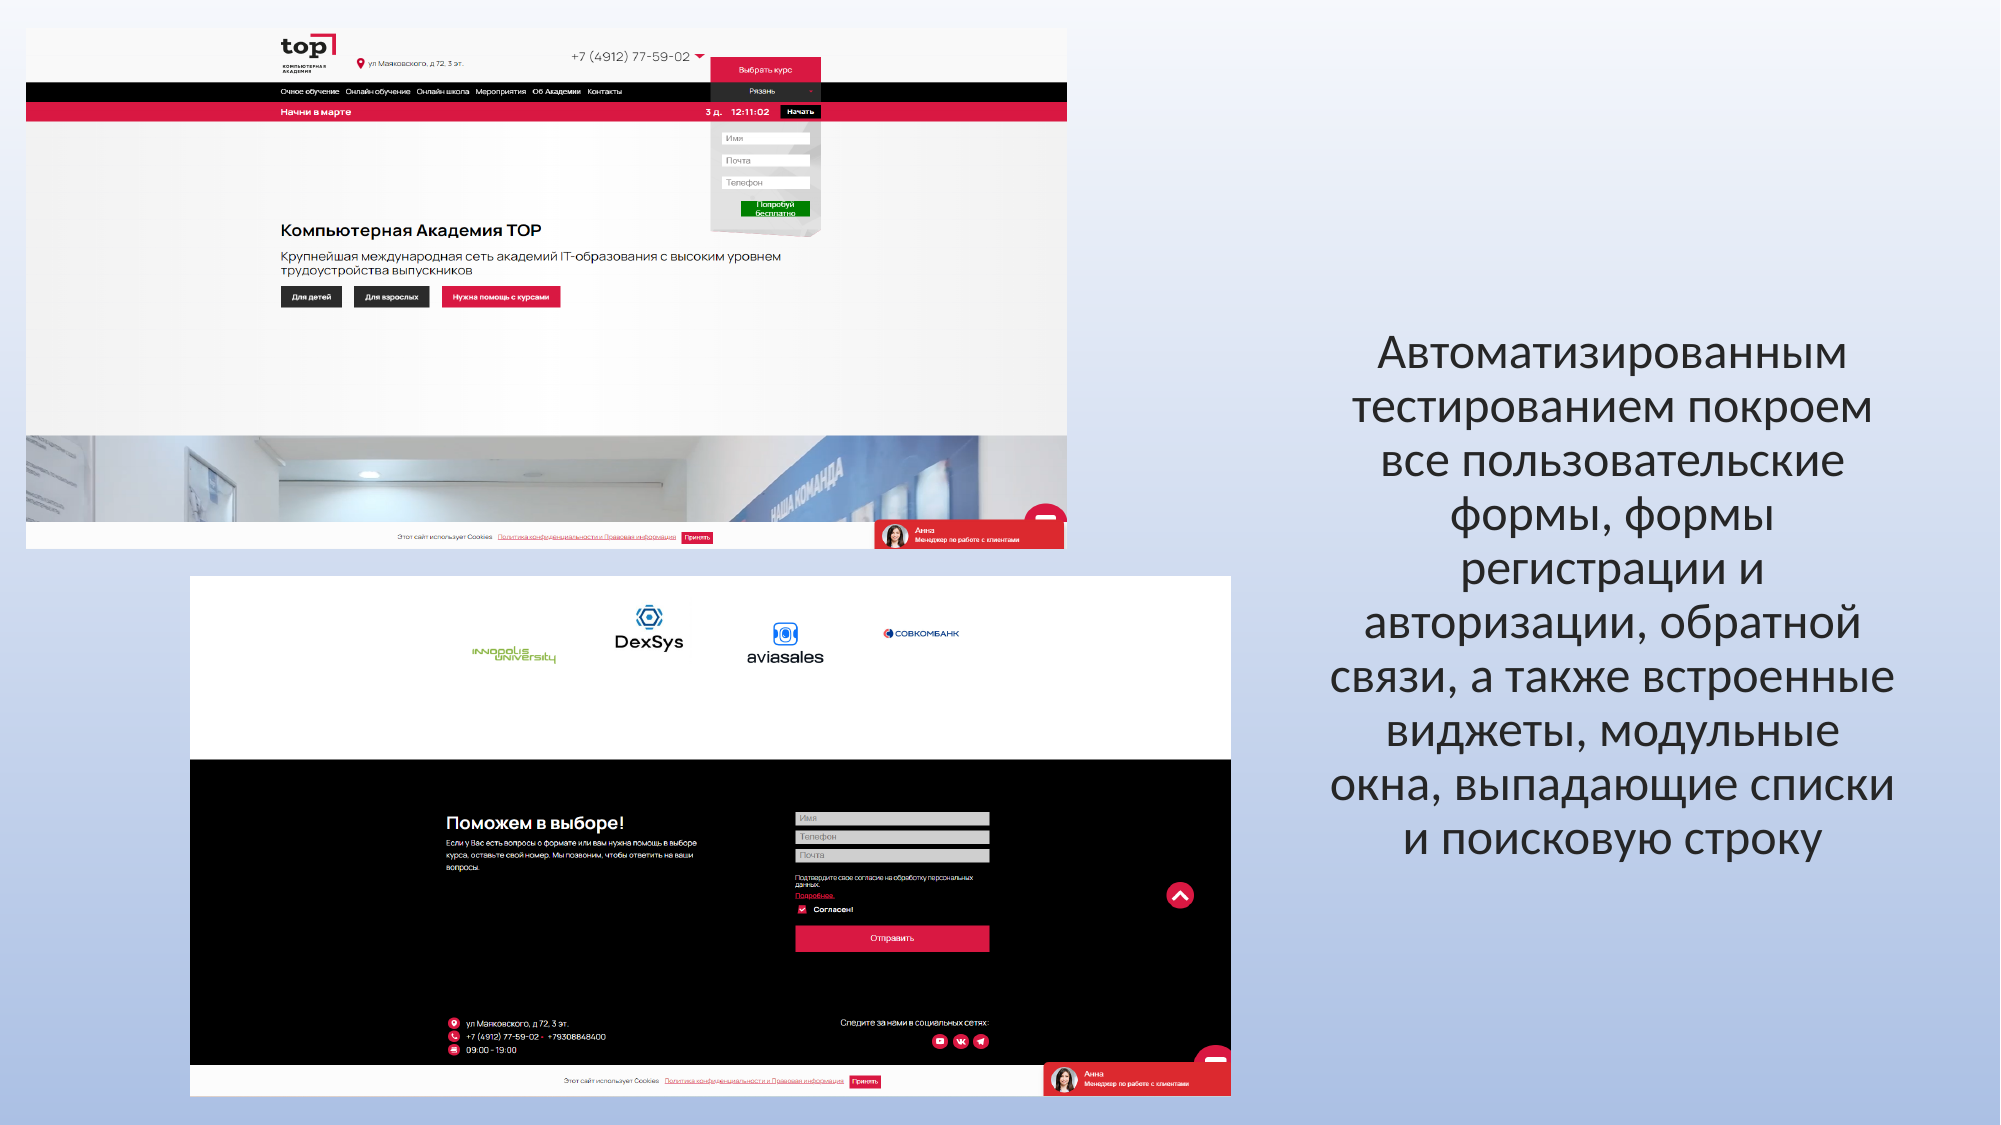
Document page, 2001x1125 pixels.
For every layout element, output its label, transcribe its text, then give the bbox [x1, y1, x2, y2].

picture [190, 576, 1231, 1097]
list Автоматизированным тестированием покроем все пользовательские формы, формы регистрации и авторизации, обратной связи, а также встроенные виджеты, модульные окна, выпадающие списки и поисковую строку [1313, 162, 1912, 1013]
picture [26, 28, 1067, 549]
